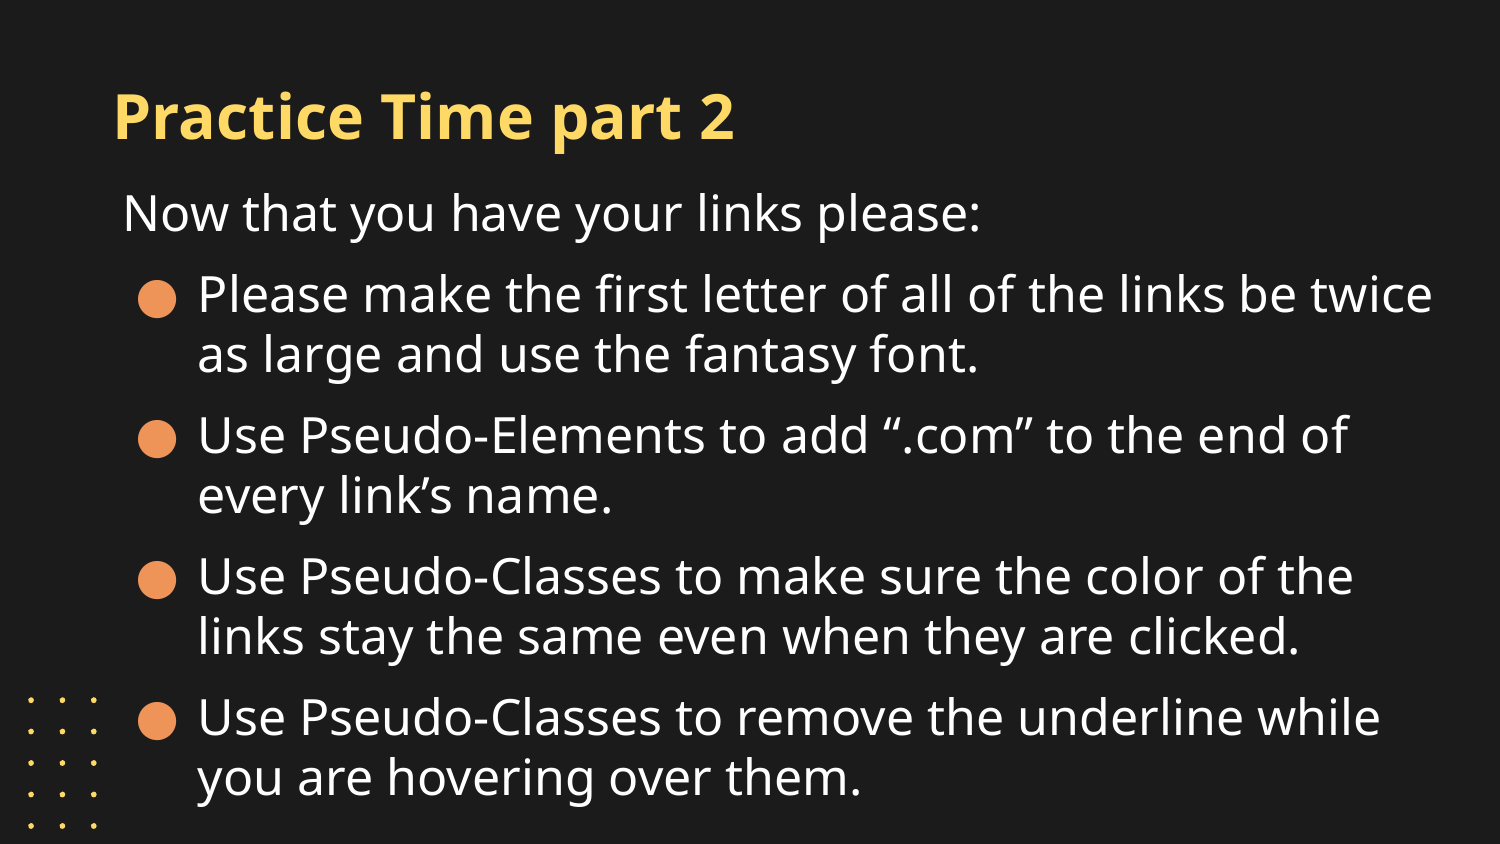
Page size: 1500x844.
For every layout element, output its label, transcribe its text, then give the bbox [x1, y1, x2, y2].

list Now that you have your links please: Please make the first letter of all of the links be twice as large and use the fantasy font. Use Pseudo-Elements to add “.com” to the end of every link’s name. Use Pseudo-Classes to make sure the color of the links stay the same even when they are clicked. Use Pseudo-Classes to remove the underline while you are hovering over them. [107, 166, 1474, 829]
title Practice Time part 2 [97, 61, 885, 156]
